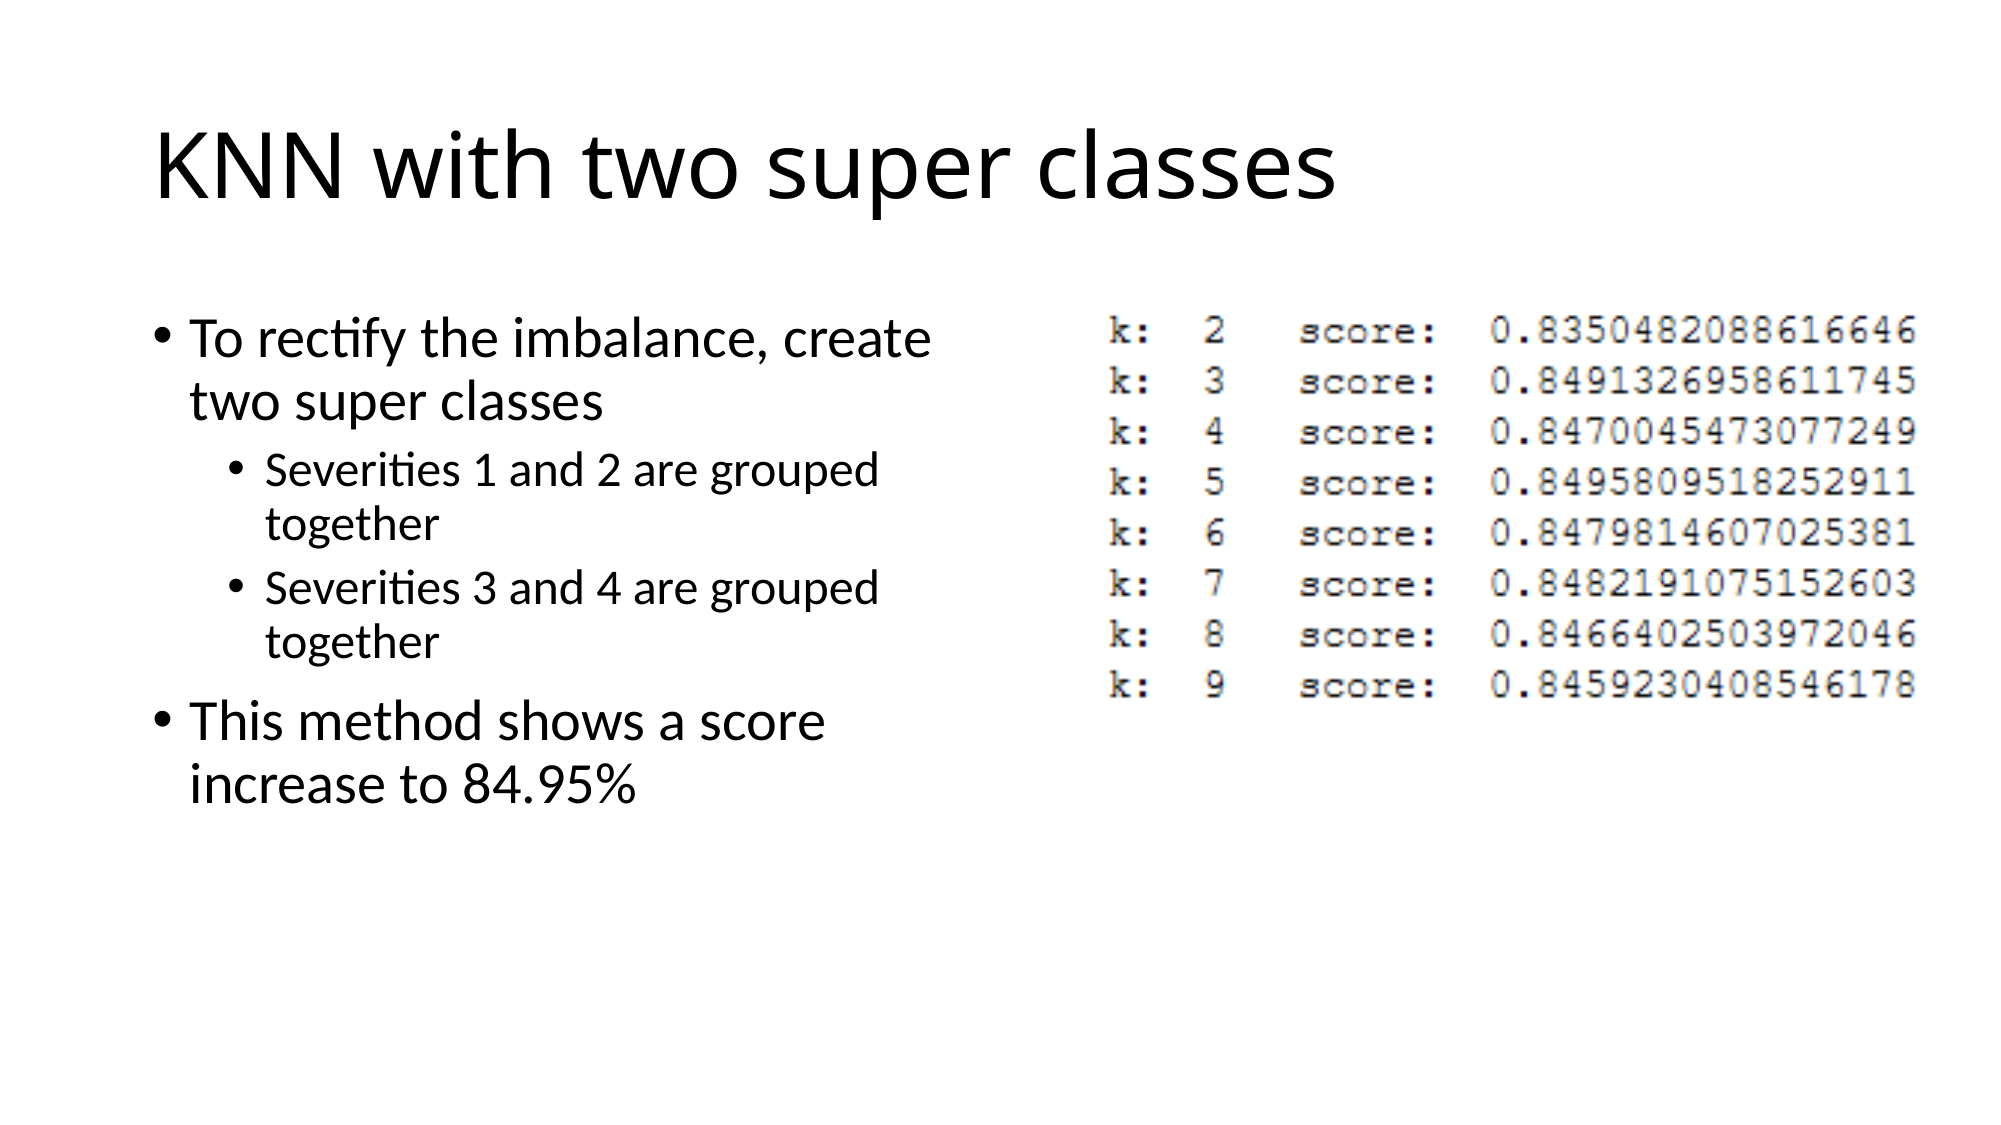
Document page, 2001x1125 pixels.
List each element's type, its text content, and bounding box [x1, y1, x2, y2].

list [1087, 299, 1945, 725]
title KNN with two super classes [137, 59, 1863, 278]
list To rectify the imbalance, create two super classes Severities 1 and 2 are grouped together Severities 3 and 4 are grouped together This method shows a score increase to 84.95% [137, 299, 988, 1014]
